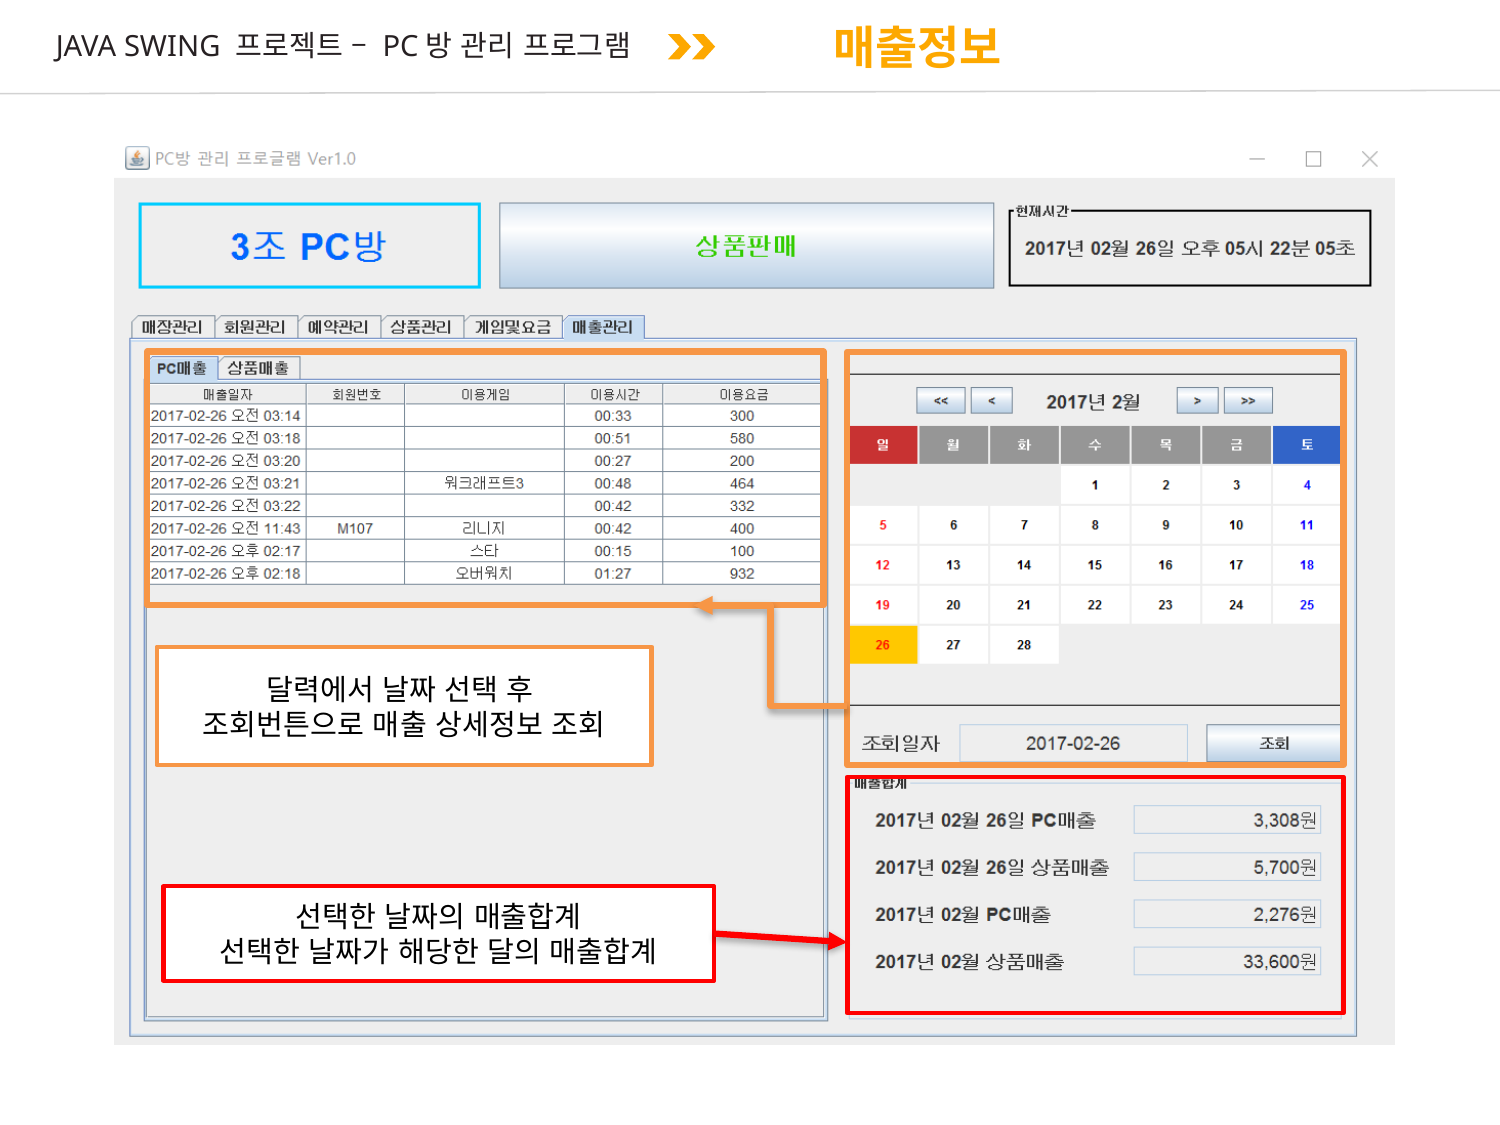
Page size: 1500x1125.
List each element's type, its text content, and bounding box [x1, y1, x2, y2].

text_box JAVA SWING 프로젝트 – PC방 관리 프로그램 [30, 19, 657, 70]
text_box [0, 89, 1500, 94]
text_box [665, 31, 693, 62]
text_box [693, 605, 848, 707]
picture [114, 140, 1395, 1045]
text_box [690, 31, 717, 62]
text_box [713, 933, 848, 943]
text_box 매출정보 [722, 11, 1114, 82]
